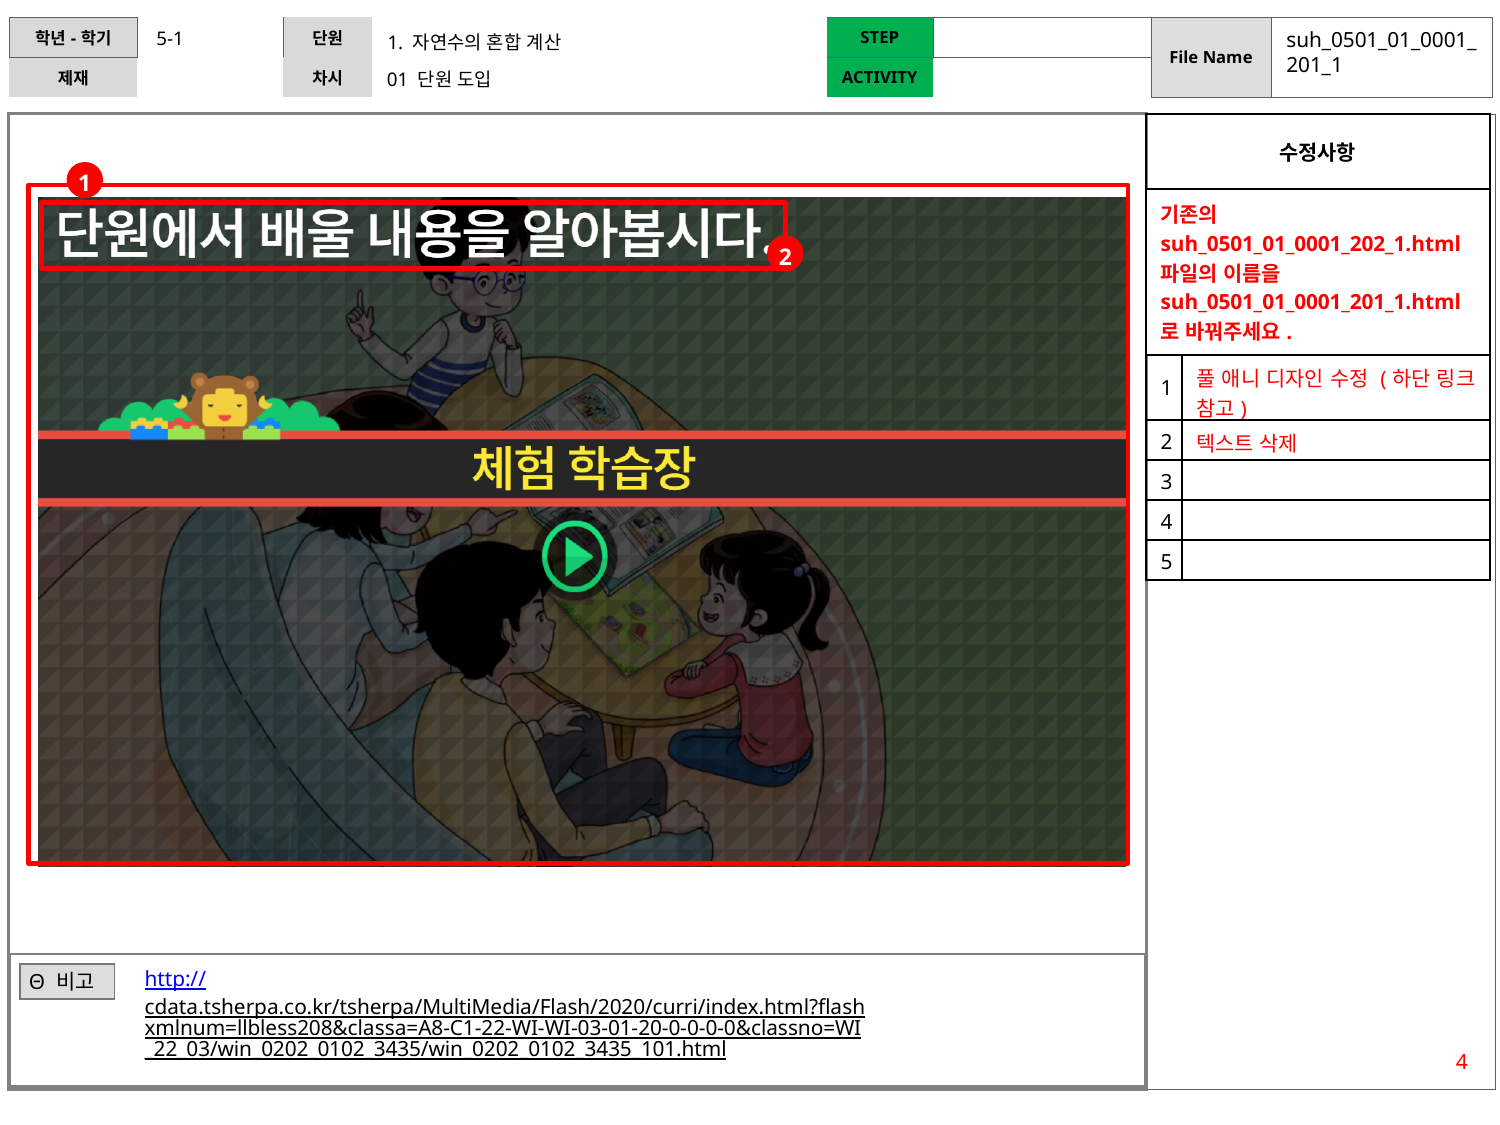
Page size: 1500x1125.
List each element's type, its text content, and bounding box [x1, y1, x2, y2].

text_box 1. 자연수의 혼합 계산 [372, 23, 828, 48]
table_cell 4 [1147, 501, 1181, 539]
table_cell 풀 애니 디자인 수정 (하단 링크 참고) [1183, 356, 1489, 419]
text_box 1 [64, 159, 106, 196]
text_box [26, 183, 71, 866]
table_cell 2 [1147, 421, 1181, 459]
table_cell 텍스트 삭제 [1183, 421, 1489, 459]
text_box [99, 183, 1130, 199]
table_header 수정사항 [1147, 115, 1489, 188]
text_box suh_0501_01_0001_201_1 [1271, 18, 1500, 84]
table_cell [1183, 541, 1489, 579]
table_cell 5 [1147, 541, 1181, 579]
table_cell 기존의 suh_0501_01_0001_202_1.html 파일의 이름을 suh_0501_01_0001_201_1.html로 바꿔주세요. [1147, 190, 1489, 354]
picture [37, 197, 1126, 868]
text_box http://cdata.tsherpa.co.kr/tsherpa/MultiMedia/Flash/2020/curri/index.html?flashxmlnum=llbless208&classa=A8-C1-22-WI-WI-03-01-20-0-0-0-0&classno=WI_22_03/win_0202_0102_3435/win_0202_0102_3435_101.html [129, 958, 880, 1055]
text_box 01 단원 도입 [372, 60, 821, 96]
table_cell 3 [1147, 461, 1181, 499]
table_cell [1183, 501, 1489, 539]
table_cell [1183, 461, 1489, 499]
table_cell 1 [1147, 356, 1181, 419]
text_box 5-1 [141, 18, 284, 55]
